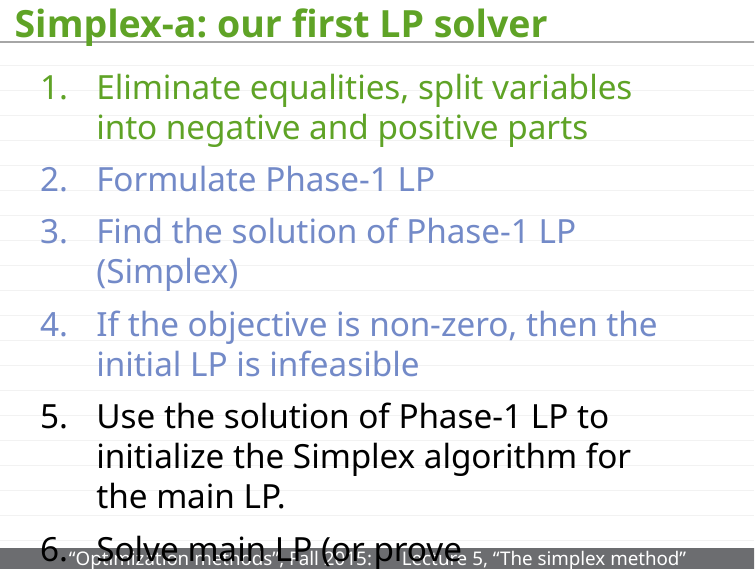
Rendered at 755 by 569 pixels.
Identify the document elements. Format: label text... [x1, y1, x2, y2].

list Eliminate equalities, split variables into negative and positive parts Formulate Phase-1 LP Find the solution of Phase-1 LP (Simplex) If the objective is non-zero, then the initial LP is infeasible Use the solution of Phase-1 LP to initialize the Simplex algorithm for the main LP. Solve main LP (or prove unboundedness) [40, 65, 680, 496]
title Simplex-a: our first LP solver [14, 0, 755, 38]
